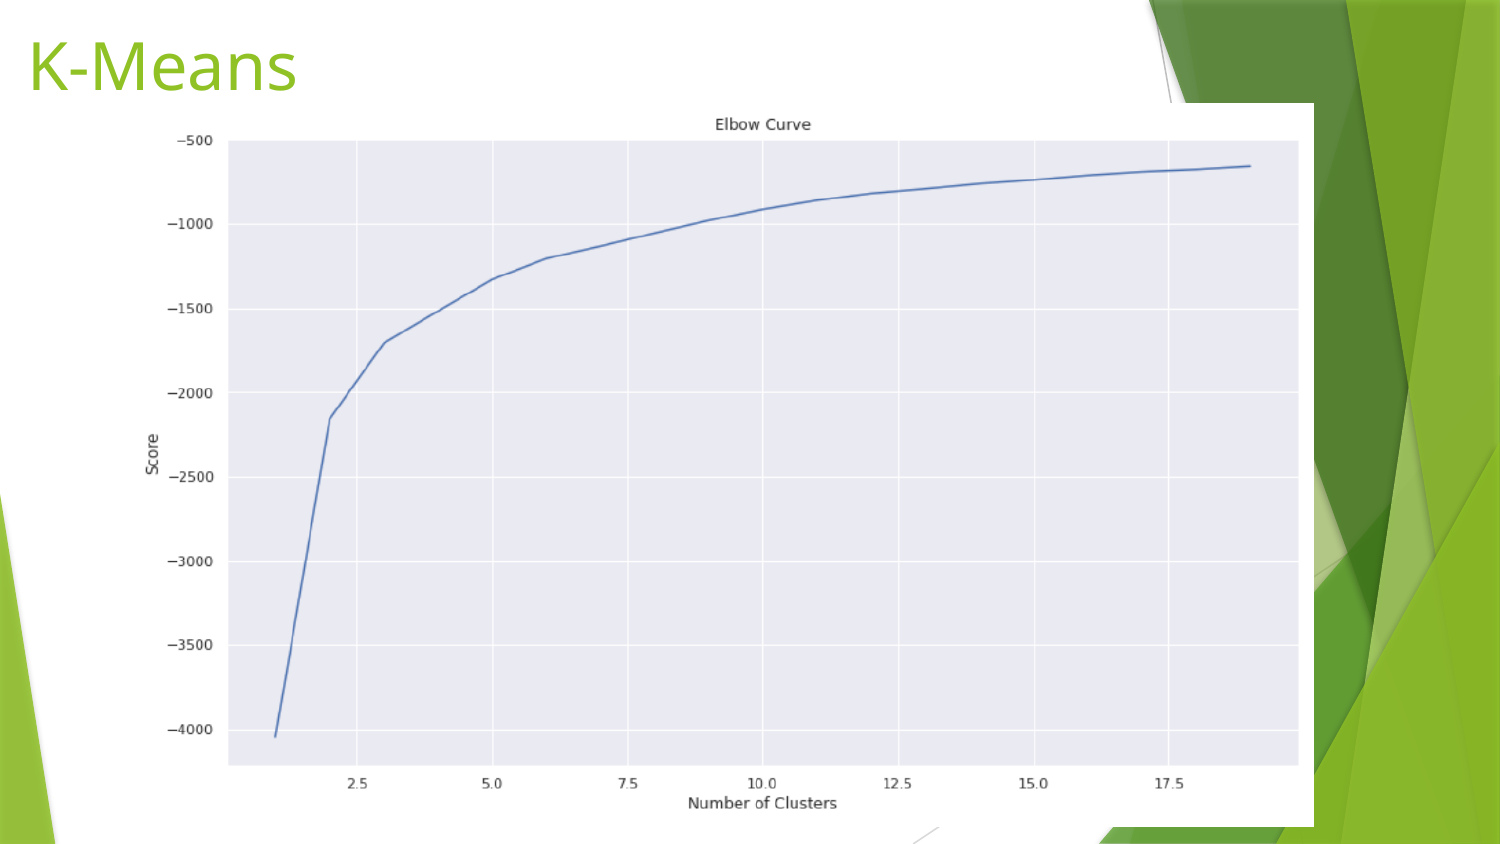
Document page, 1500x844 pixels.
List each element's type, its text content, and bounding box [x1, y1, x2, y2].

title K-Means [24, 21, 500, 165]
picture [124, 102, 1315, 827]
